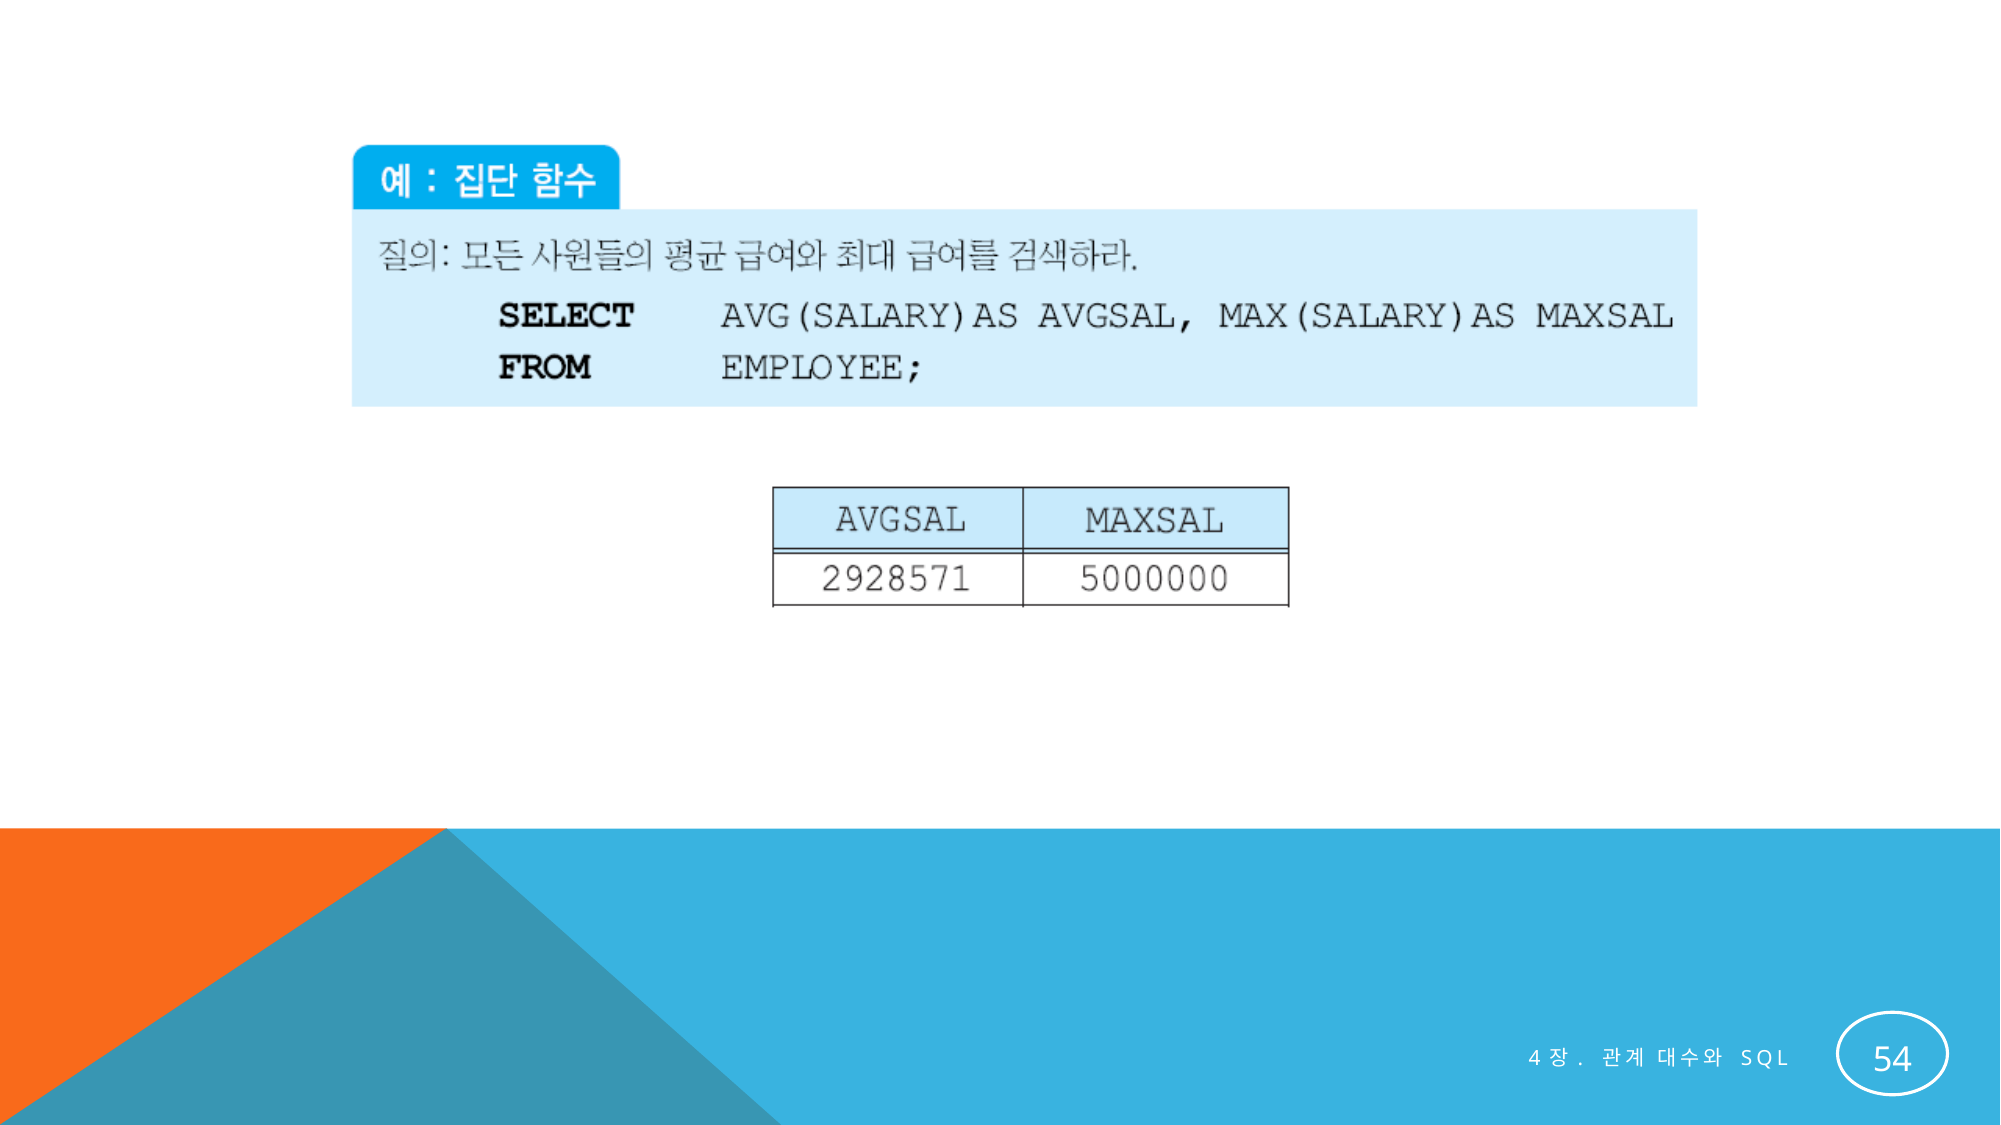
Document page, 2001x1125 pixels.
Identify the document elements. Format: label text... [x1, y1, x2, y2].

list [345, 139, 1707, 617]
footer 4장. 관계 대수와 SQL [769, 1031, 1803, 1076]
slide_number 54 [1835, 1010, 1950, 1097]
